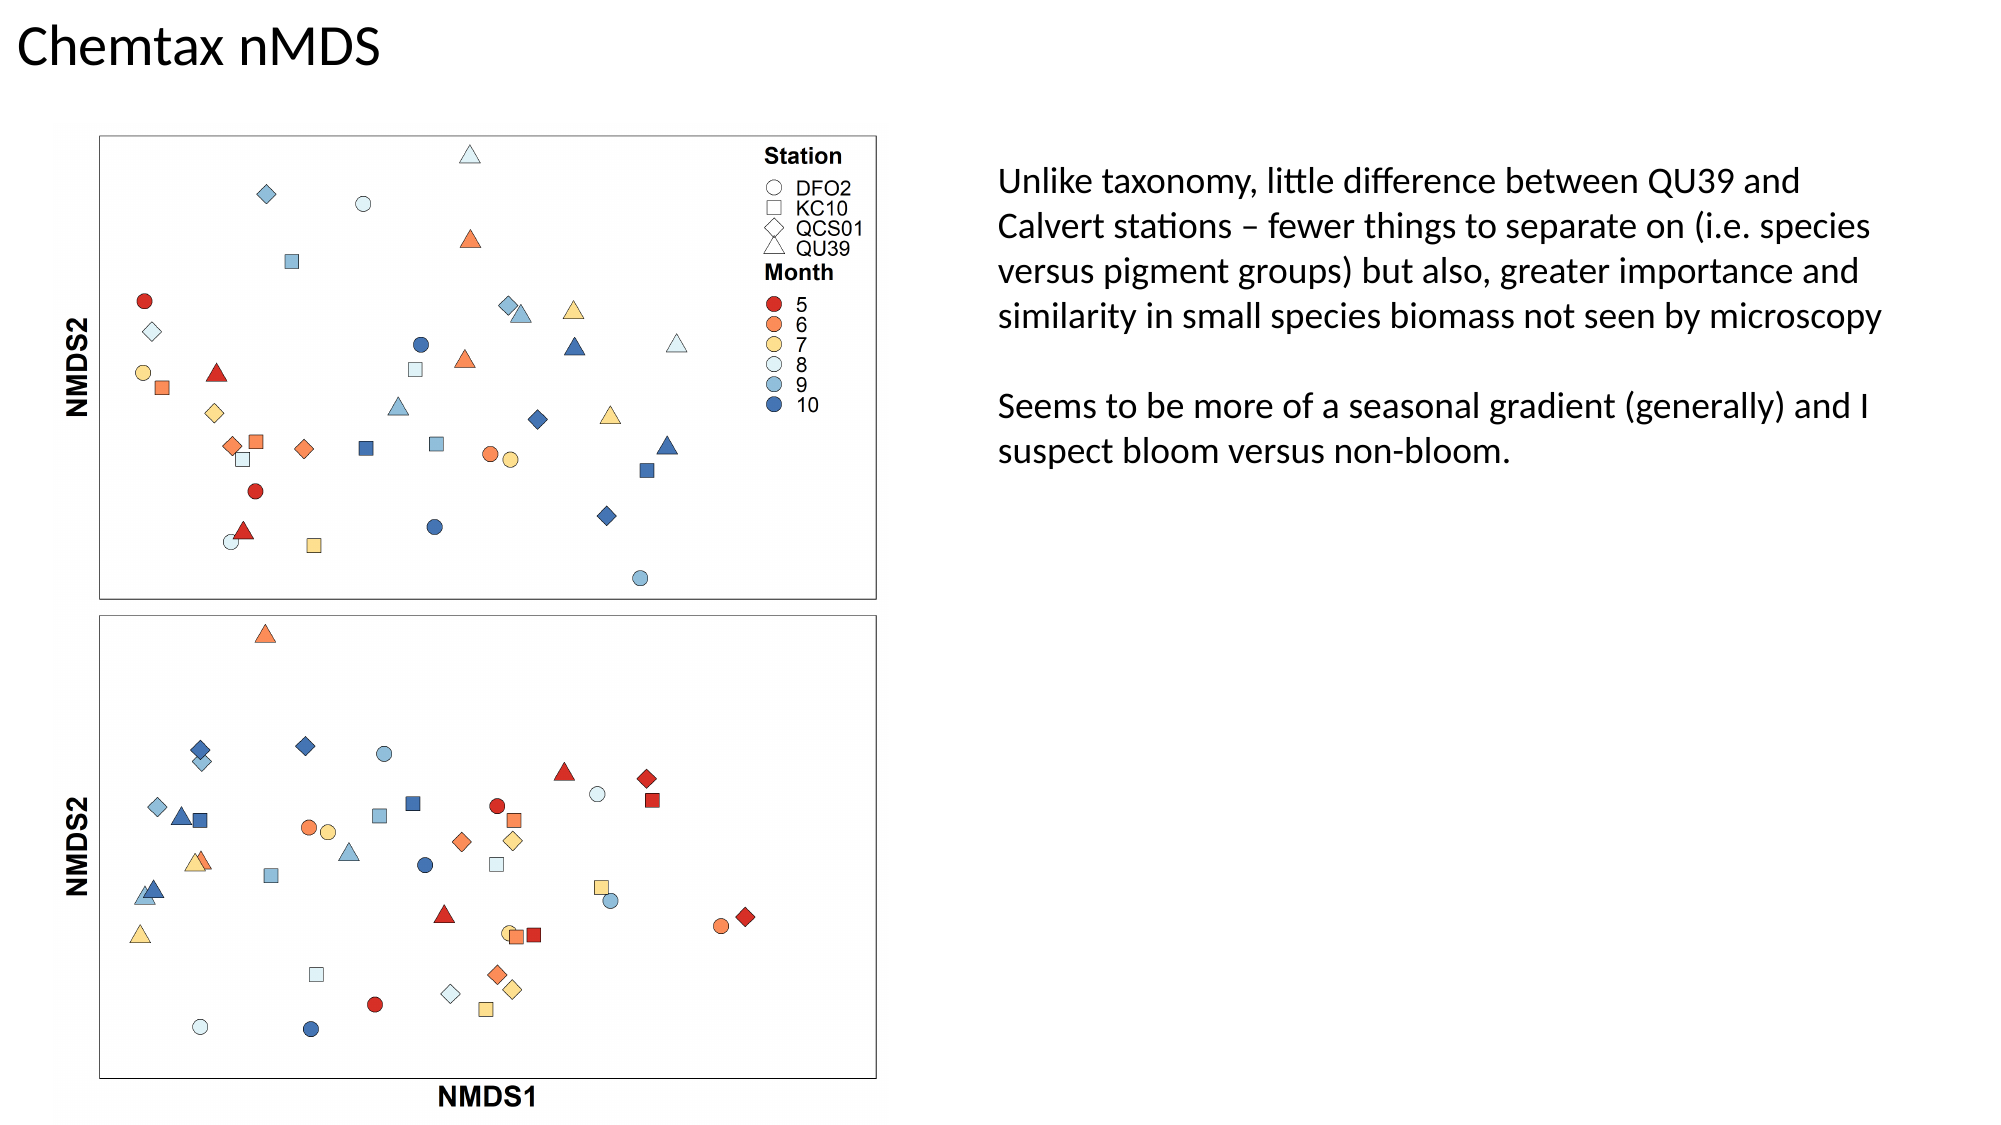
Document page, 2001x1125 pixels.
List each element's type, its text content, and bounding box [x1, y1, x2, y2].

picture [53, 123, 889, 1125]
text_box Unlike taxonomy, little difference between QU39 and Calvert stations – fewer things to separate on (i.e. species versus pigment groups) but also, greater importance and similarity in small species biomass not seen by microscopy Seems to be more of a seasonal gradient (generally) and I suspect bloom versus non-bloom. [983, 148, 1906, 524]
text_box Chemtax nMDS [2, 0, 397, 85]
